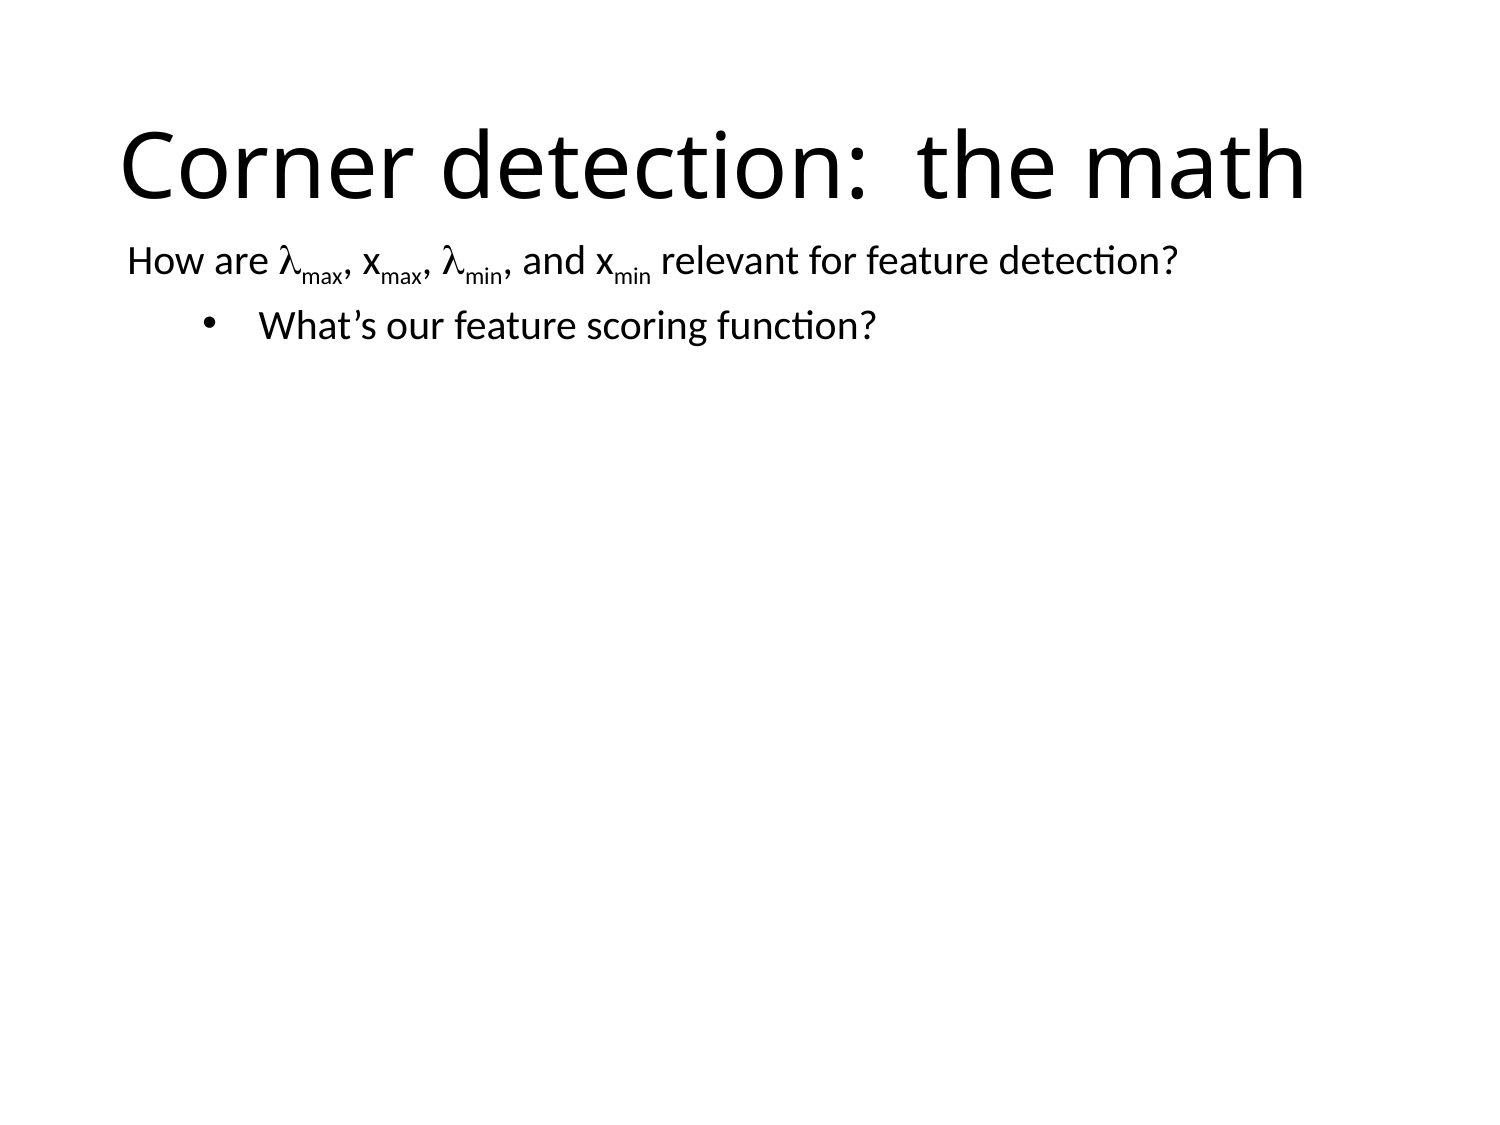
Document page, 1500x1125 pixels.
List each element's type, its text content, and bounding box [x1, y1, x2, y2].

text_box How are max, xmax, min, and xmin relevant for feature detection? What’s our feature scoring function? [112, 224, 1463, 1013]
title Corner detection: the math [103, 59, 1397, 278]
